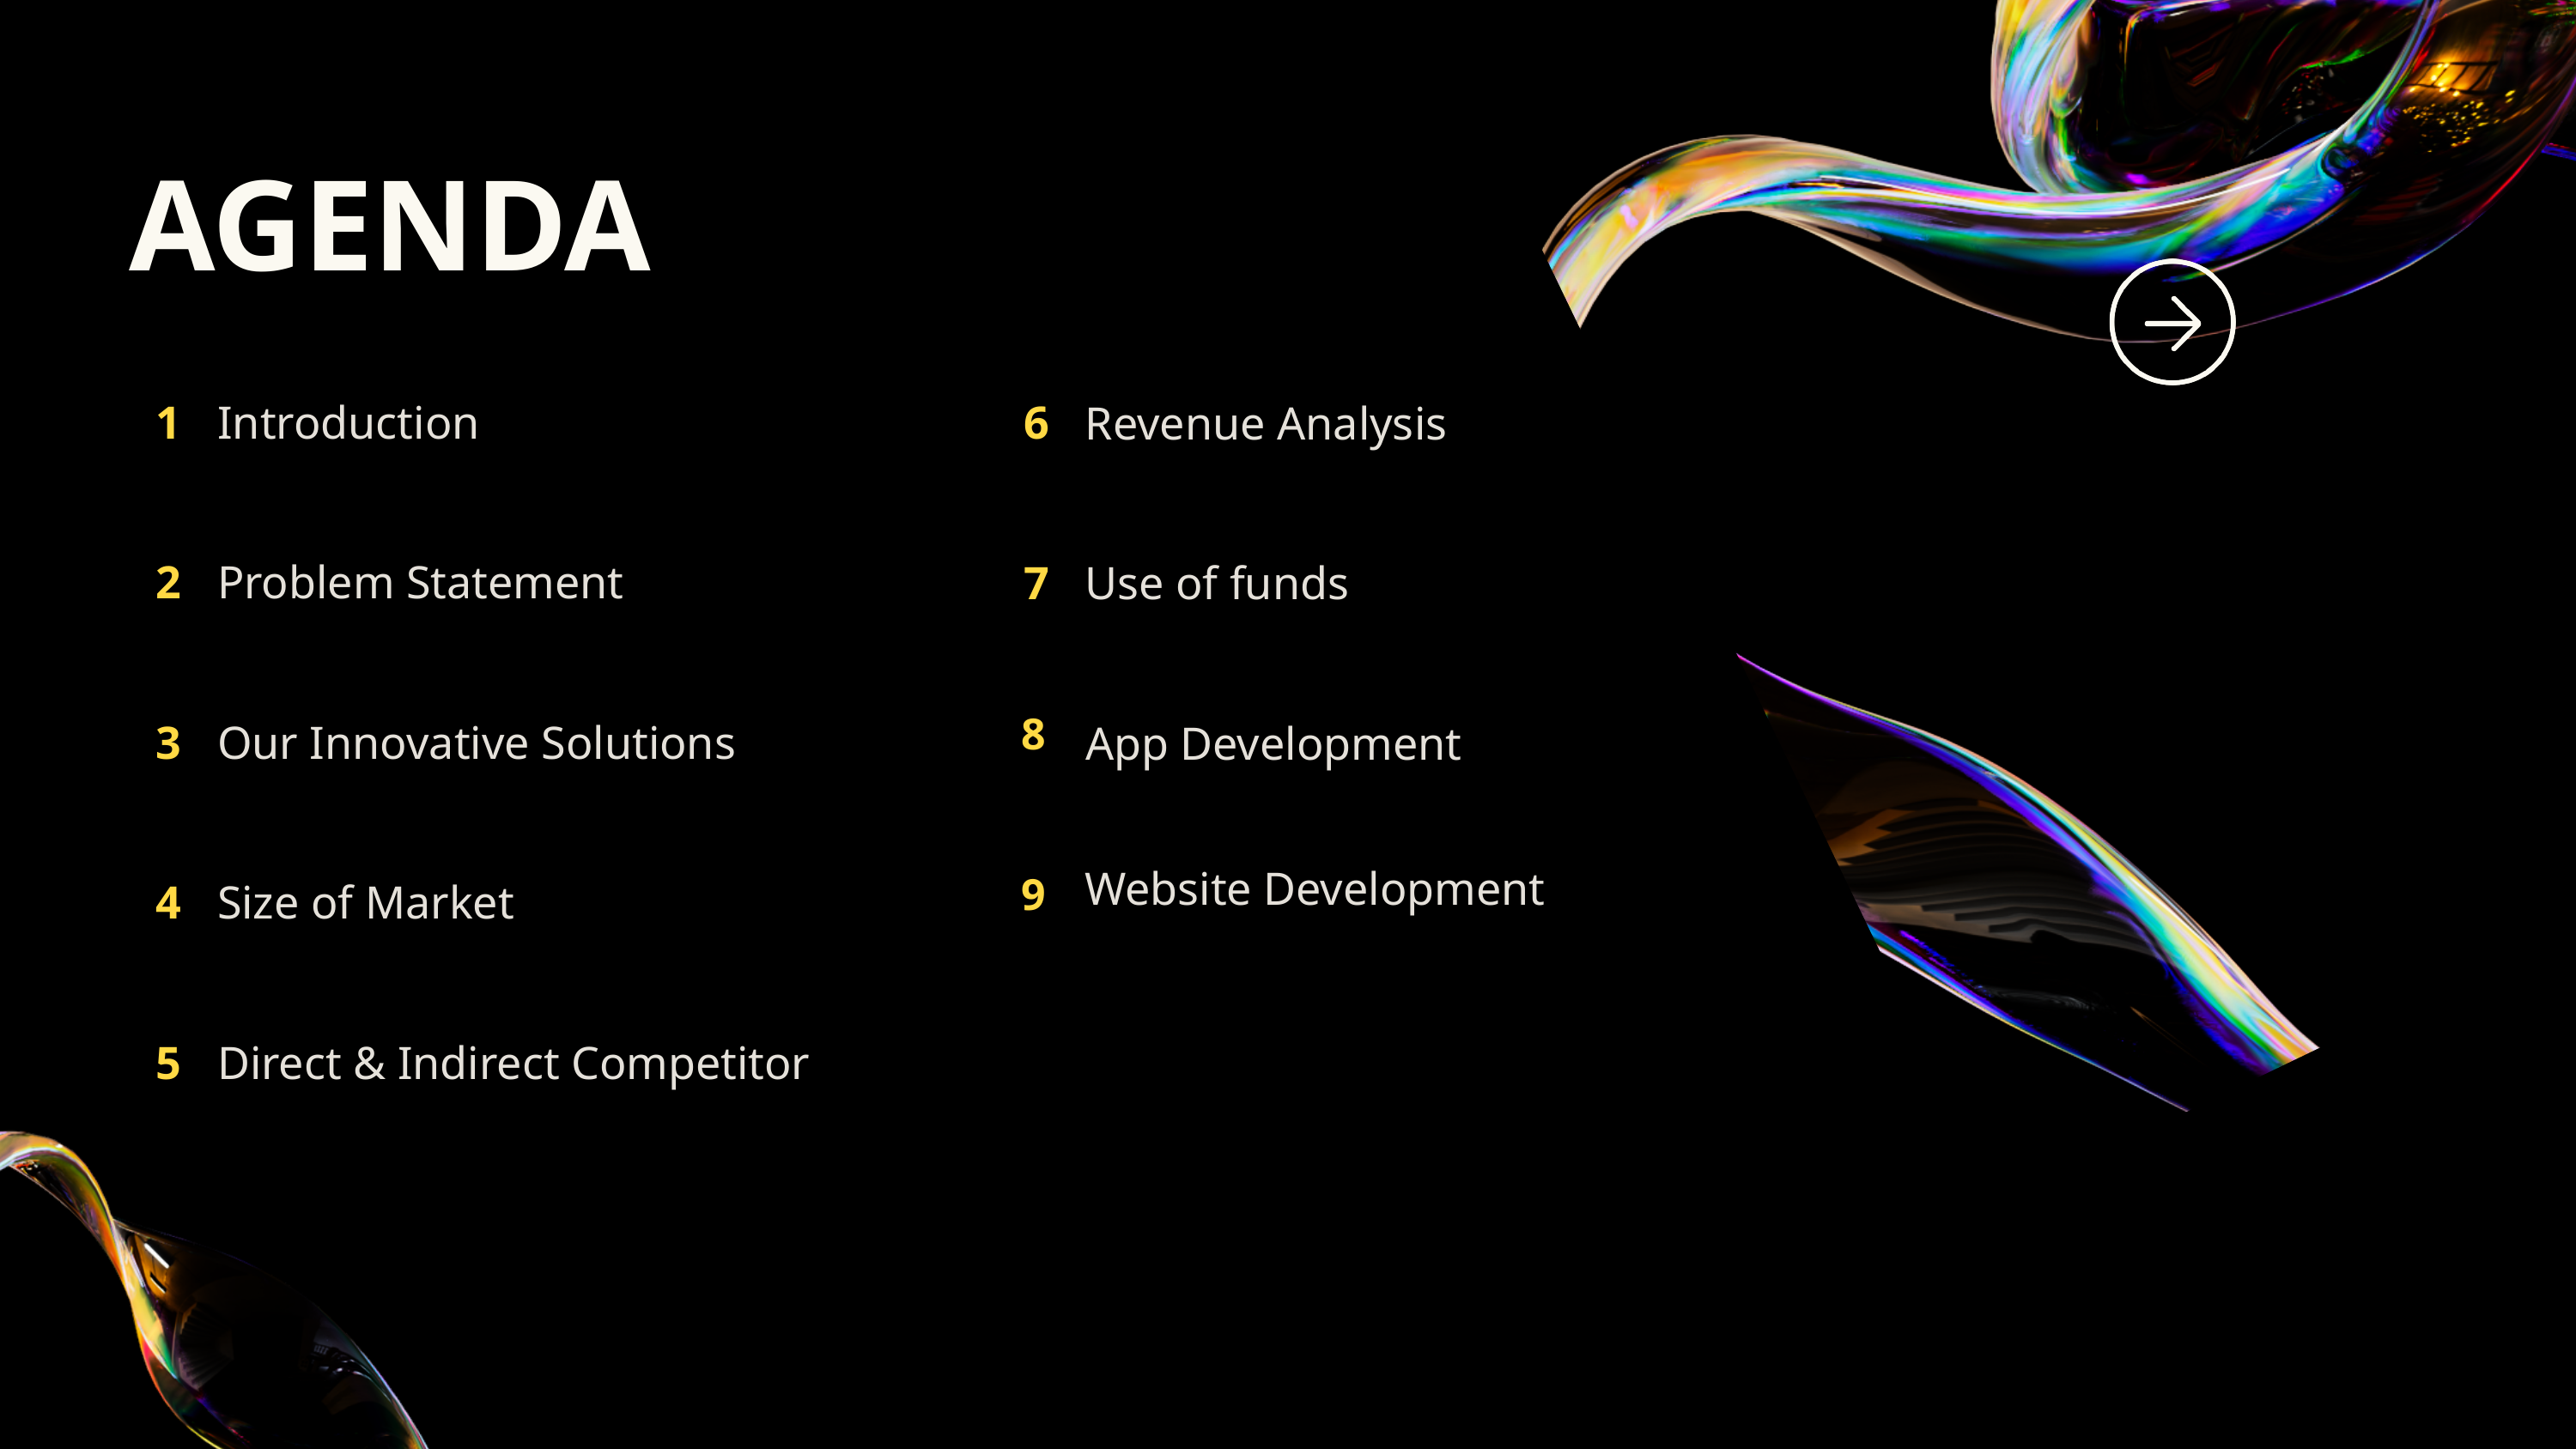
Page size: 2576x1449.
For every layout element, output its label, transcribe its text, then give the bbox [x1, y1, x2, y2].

text_box AGENDA [129, 158, 1154, 296]
text_box Introduction [217, 385, 984, 448]
text_box 3 [118, 705, 182, 768]
text_box Direct & Indirect Competitor [217, 1025, 984, 1088]
text_box 8 [1009, 700, 1072, 766]
text_box 6 [986, 385, 1049, 448]
text_box 7 [986, 545, 1049, 609]
text_box Revenue Analysis [1084, 385, 1852, 449]
text_box 9 [1009, 861, 1072, 925]
text_box Website Development [1084, 852, 1851, 915]
text_box [0, 1121, 507, 1449]
text_box [1498, 0, 2576, 1202]
text_box Our Innovative Solutions [217, 705, 984, 768]
text_box 2 [118, 545, 182, 609]
text_box 1 [118, 385, 182, 448]
text_box [2109, 258, 2236, 385]
text_box Size of Market [217, 865, 984, 929]
text_box Use of funds [1084, 545, 1851, 609]
text_box 5 [118, 1025, 182, 1088]
text_box App Development [1085, 706, 1852, 769]
text_box 4 [118, 865, 182, 929]
text_box Problem Statement [217, 545, 984, 609]
